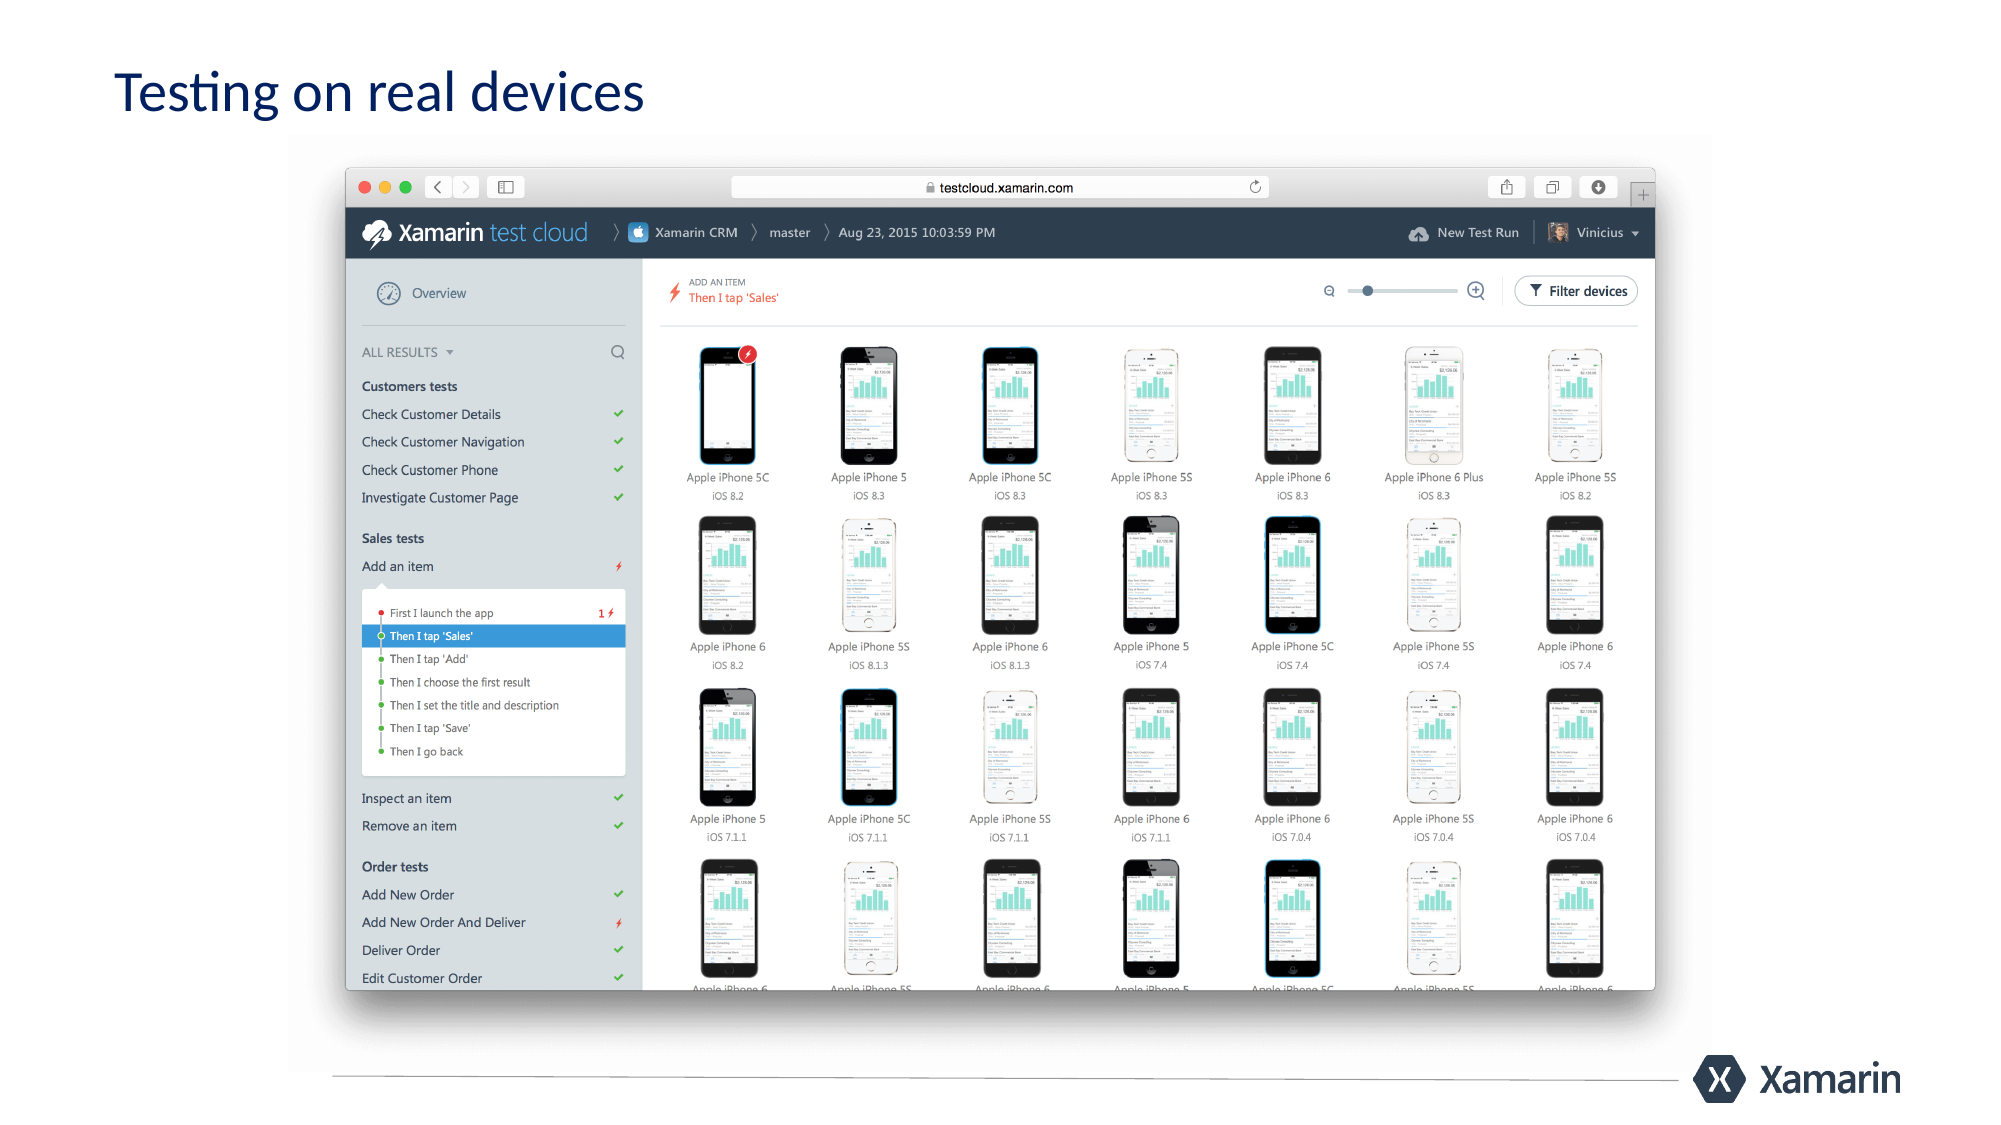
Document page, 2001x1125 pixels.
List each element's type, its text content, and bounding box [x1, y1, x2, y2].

title Testing on real devices [99, 49, 1900, 136]
picture [288, 135, 1900, 1103]
